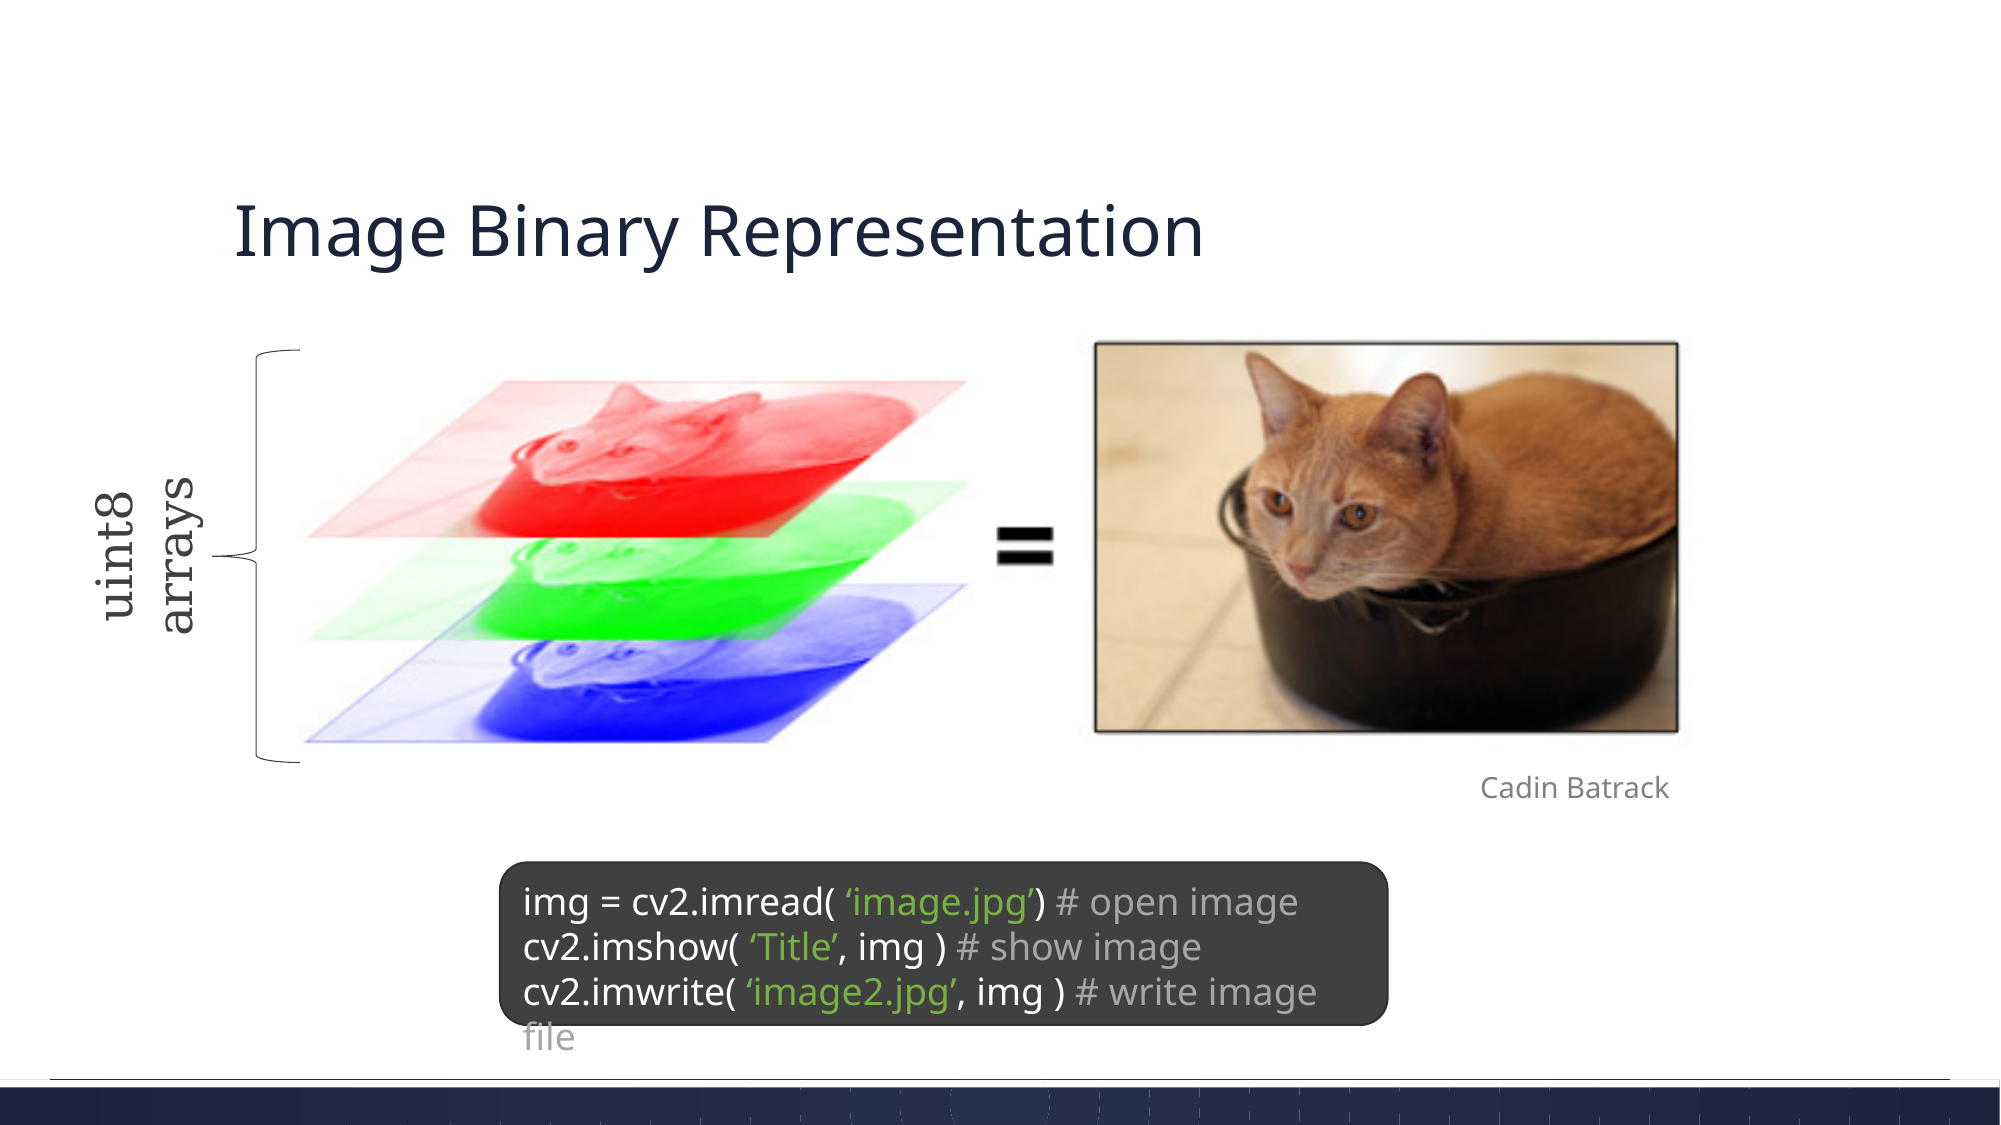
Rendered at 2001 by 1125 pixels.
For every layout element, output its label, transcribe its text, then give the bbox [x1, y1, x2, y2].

text_box img = cv2.imread( ‘image.jpg’) # open image cv2.imshow( ‘Title’, img ) # show image cv2.imwrite( ‘image2.jpg’, img ) # write image file [498, 861, 1389, 1026]
title Image Binary Representation [219, 76, 1780, 279]
text_box uint8 arrays [74, 460, 210, 652]
picture [237, 274, 1774, 813]
text_box [211, 554, 237, 559]
